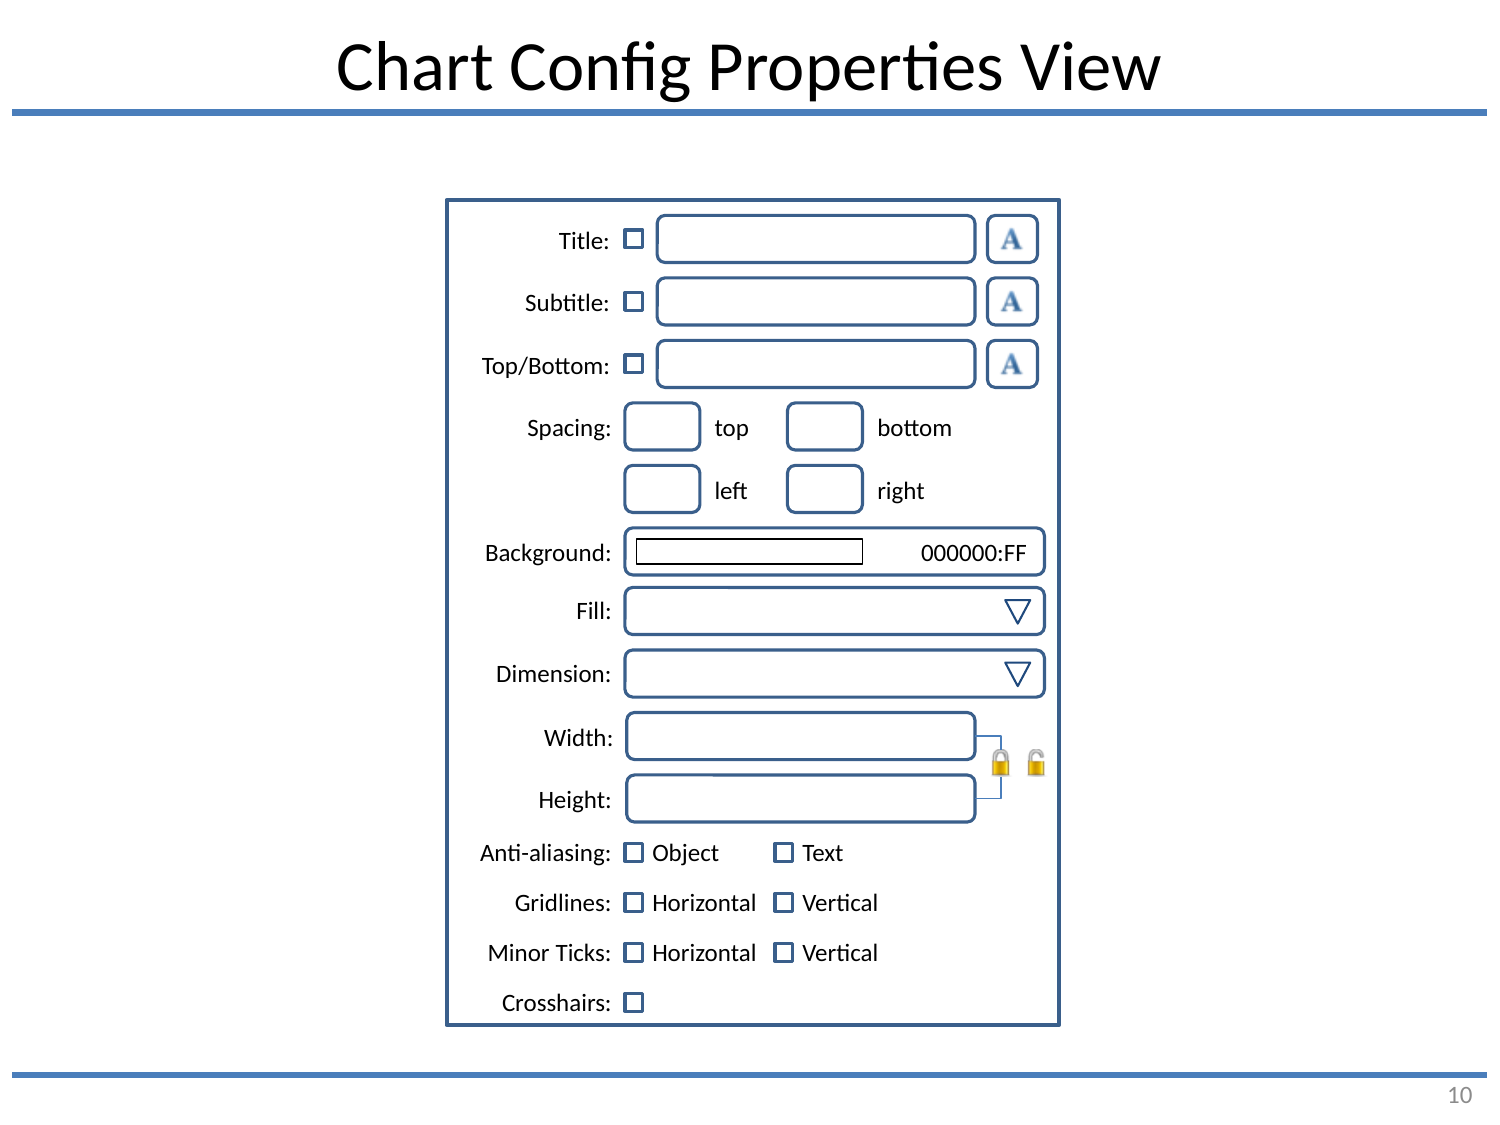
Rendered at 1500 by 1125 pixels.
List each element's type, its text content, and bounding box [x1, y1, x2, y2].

title Chart Config Properties View [75, 12, 1425, 113]
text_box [446, 199, 1060, 1026]
slide_number 10 [1137, 1074, 1488, 1113]
